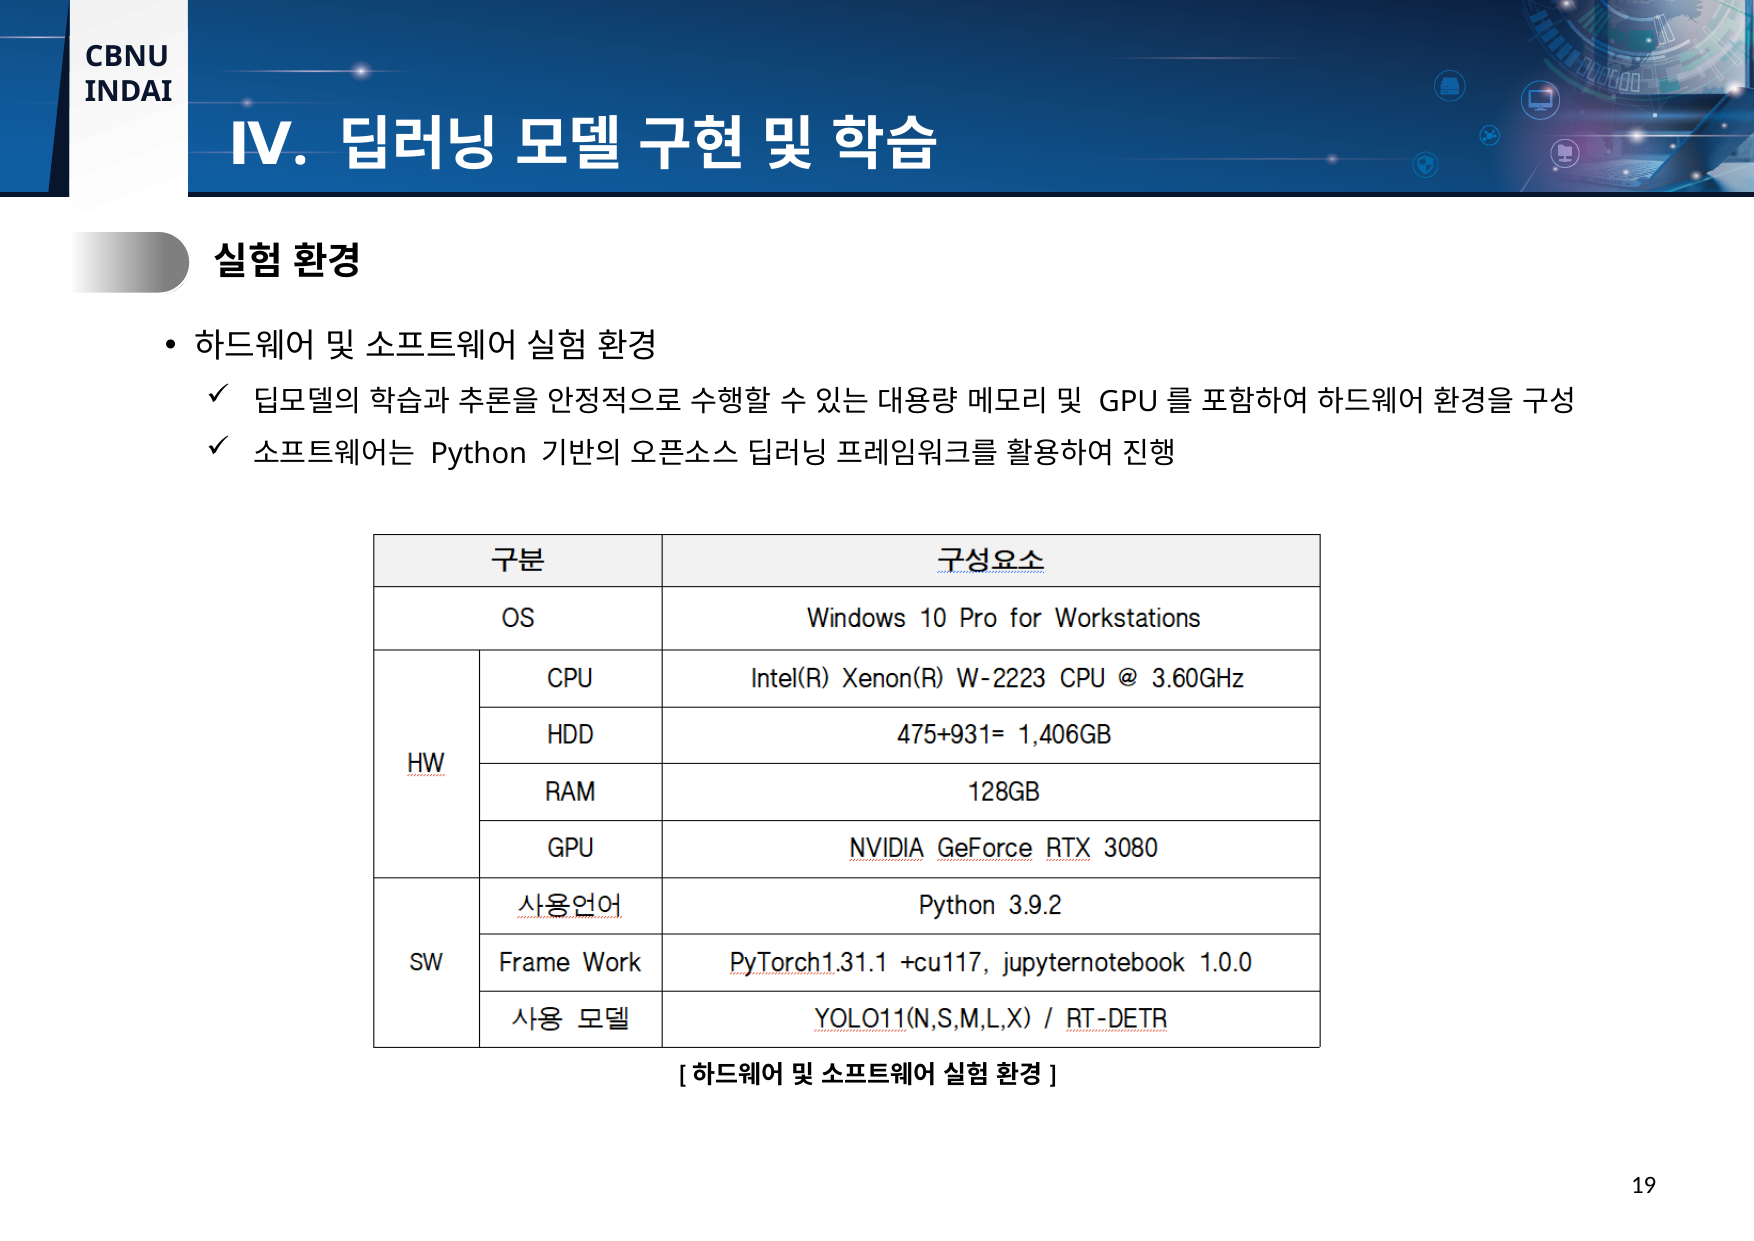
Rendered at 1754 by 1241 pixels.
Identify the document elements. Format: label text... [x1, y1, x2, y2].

text_box [하드웨어 및 소프트웨어 실험 환경] [551, 1052, 1184, 1096]
text_box 19 [1616, 1160, 1752, 1206]
text_box 하드웨어 및 소프트웨어 실험 환경 딥모델의 학습과 추론을 안정적으로 수행할 수 있는 대용량 메모리 및 GPU를 포함하여 하드웨어 환경을 구성 소프트웨어는 Python 기반의 오픈소스 딥러닝 프레임워크를 활용하여 진행 [150, 297, 1687, 477]
picture [188, 0, 1754, 192]
picture [0, 0, 69, 192]
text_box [70, 230, 1109, 294]
text_box Ⅳ. 딥러닝 모델 구현 및 학습 [213, 98, 1522, 184]
picture [369, 532, 1325, 1052]
